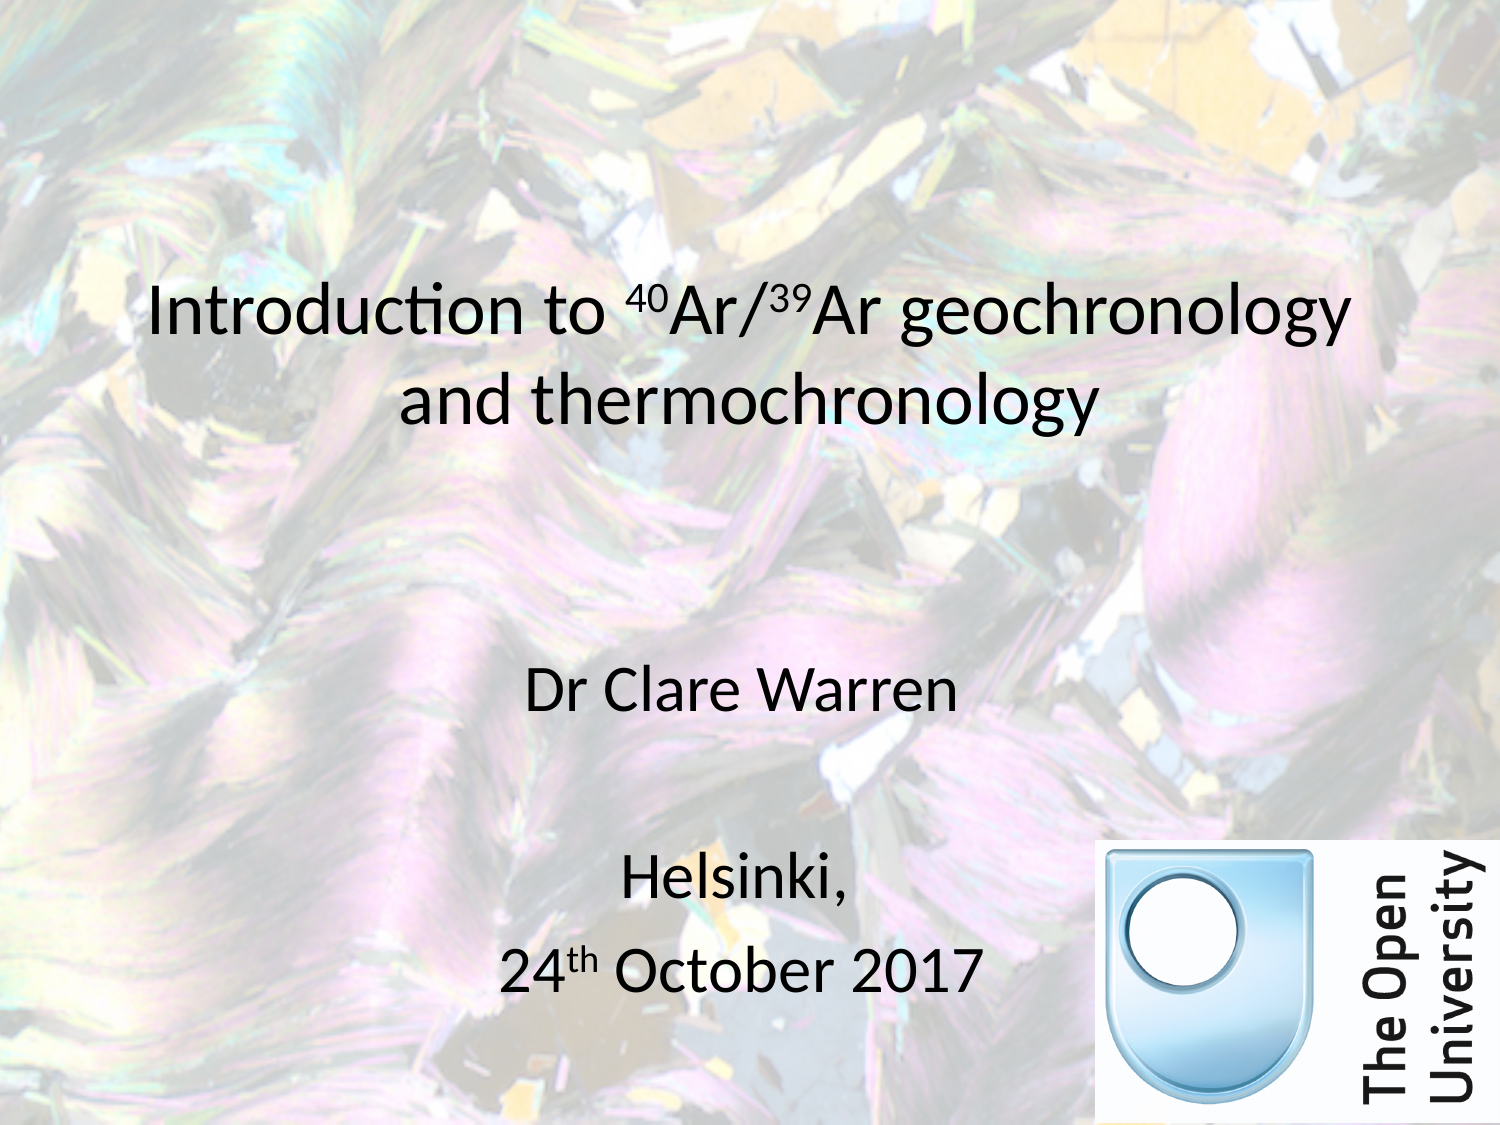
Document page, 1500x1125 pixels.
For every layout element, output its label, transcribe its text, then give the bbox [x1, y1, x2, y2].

picture [1095, 839, 1500, 1123]
subtitle Dr Clare Warren Helsinki, 24th October 2017 [217, 637, 1268, 1073]
title Introduction to 40Ar/39Ar geochronology and thermochronology [112, 228, 1388, 470]
